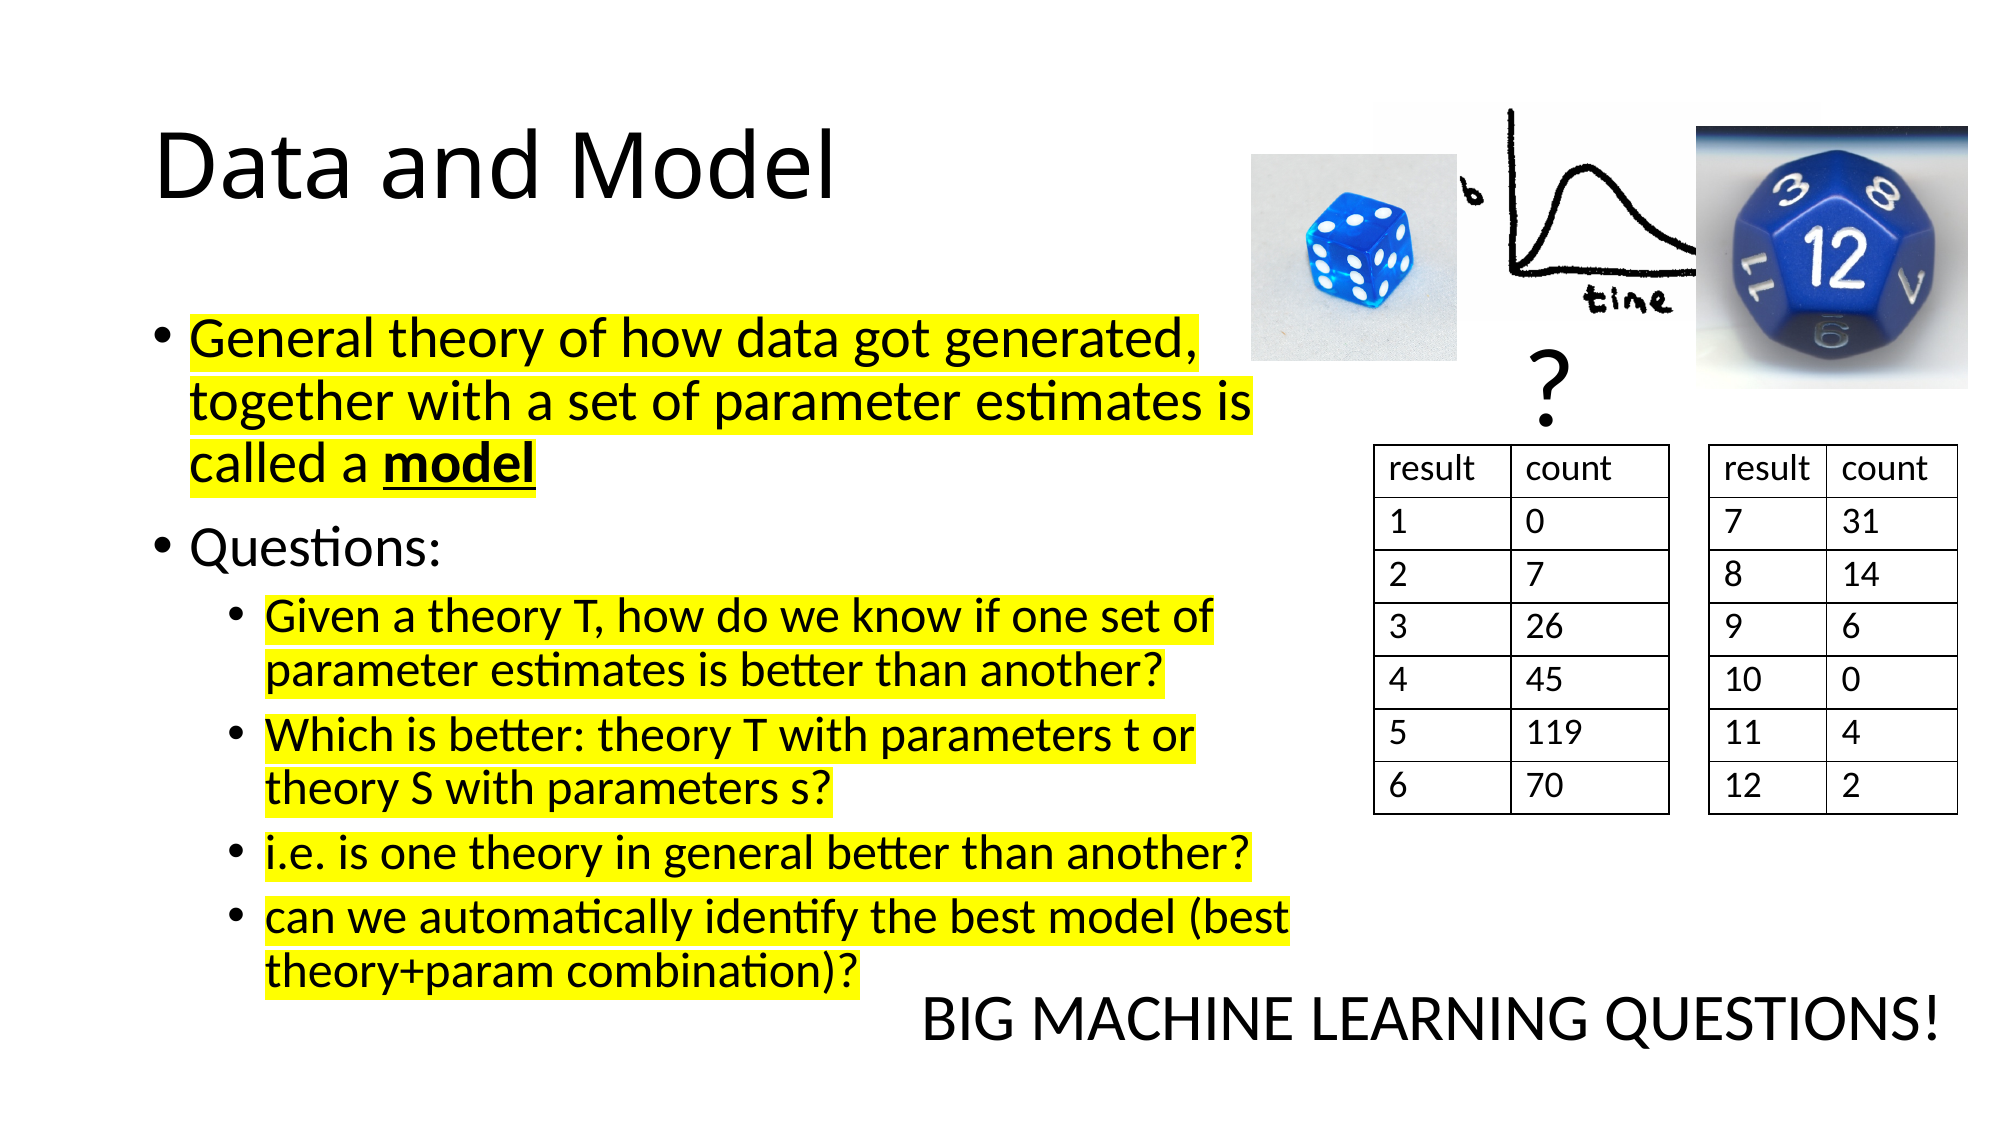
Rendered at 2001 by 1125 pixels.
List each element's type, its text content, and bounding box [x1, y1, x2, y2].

table_cell 6 [1827, 604, 1957, 655]
table_header result [1375, 446, 1510, 497]
table_cell 31 [1827, 498, 1957, 549]
table_cell 14 [1827, 551, 1957, 602]
text_box BIG MACHINE LEARNING QUESTIONS! [906, 966, 1960, 1062]
table_cell 4 [1827, 710, 1957, 761]
text_box ? [1508, 321, 1591, 457]
table_cell 0 [1512, 498, 1668, 549]
table_cell 3 [1375, 604, 1510, 655]
table_cell 4 [1375, 657, 1510, 708]
picture [1250, 102, 1968, 390]
table_cell 1 [1375, 498, 1510, 549]
table_cell 12 [1710, 762, 1826, 813]
list General theory of how data got generated, together with a set of parameter estimates is called a model Questions: Given a theory T, how do we know if one set of parameter estimates is better than another? Which is better: theory T with parameters t or theory S with parameters s? i.e. is one theory in general better than another? can we automatically identify the best model (best theory+param combination)? [137, 299, 1334, 1108]
table_cell 6 [1375, 762, 1510, 813]
table_cell 70 [1512, 762, 1668, 813]
table_header result [1710, 446, 1826, 497]
title Data and Model [137, 59, 1863, 278]
table_cell 10 [1710, 657, 1826, 708]
table_cell 11 [1710, 710, 1826, 761]
table_cell 119 [1512, 710, 1668, 761]
table_cell 0 [1827, 657, 1957, 708]
table_cell 9 [1710, 604, 1826, 655]
table_header count [1827, 446, 1957, 497]
table_cell 2 [1827, 762, 1957, 813]
table_header count [1512, 446, 1668, 497]
table_cell 45 [1512, 657, 1668, 708]
table_cell 8 [1710, 551, 1826, 602]
table_cell 26 [1512, 604, 1668, 655]
table_cell 7 [1512, 551, 1668, 602]
table_cell 7 [1710, 498, 1826, 549]
table_cell 2 [1375, 551, 1510, 602]
table_cell 5 [1375, 710, 1510, 761]
